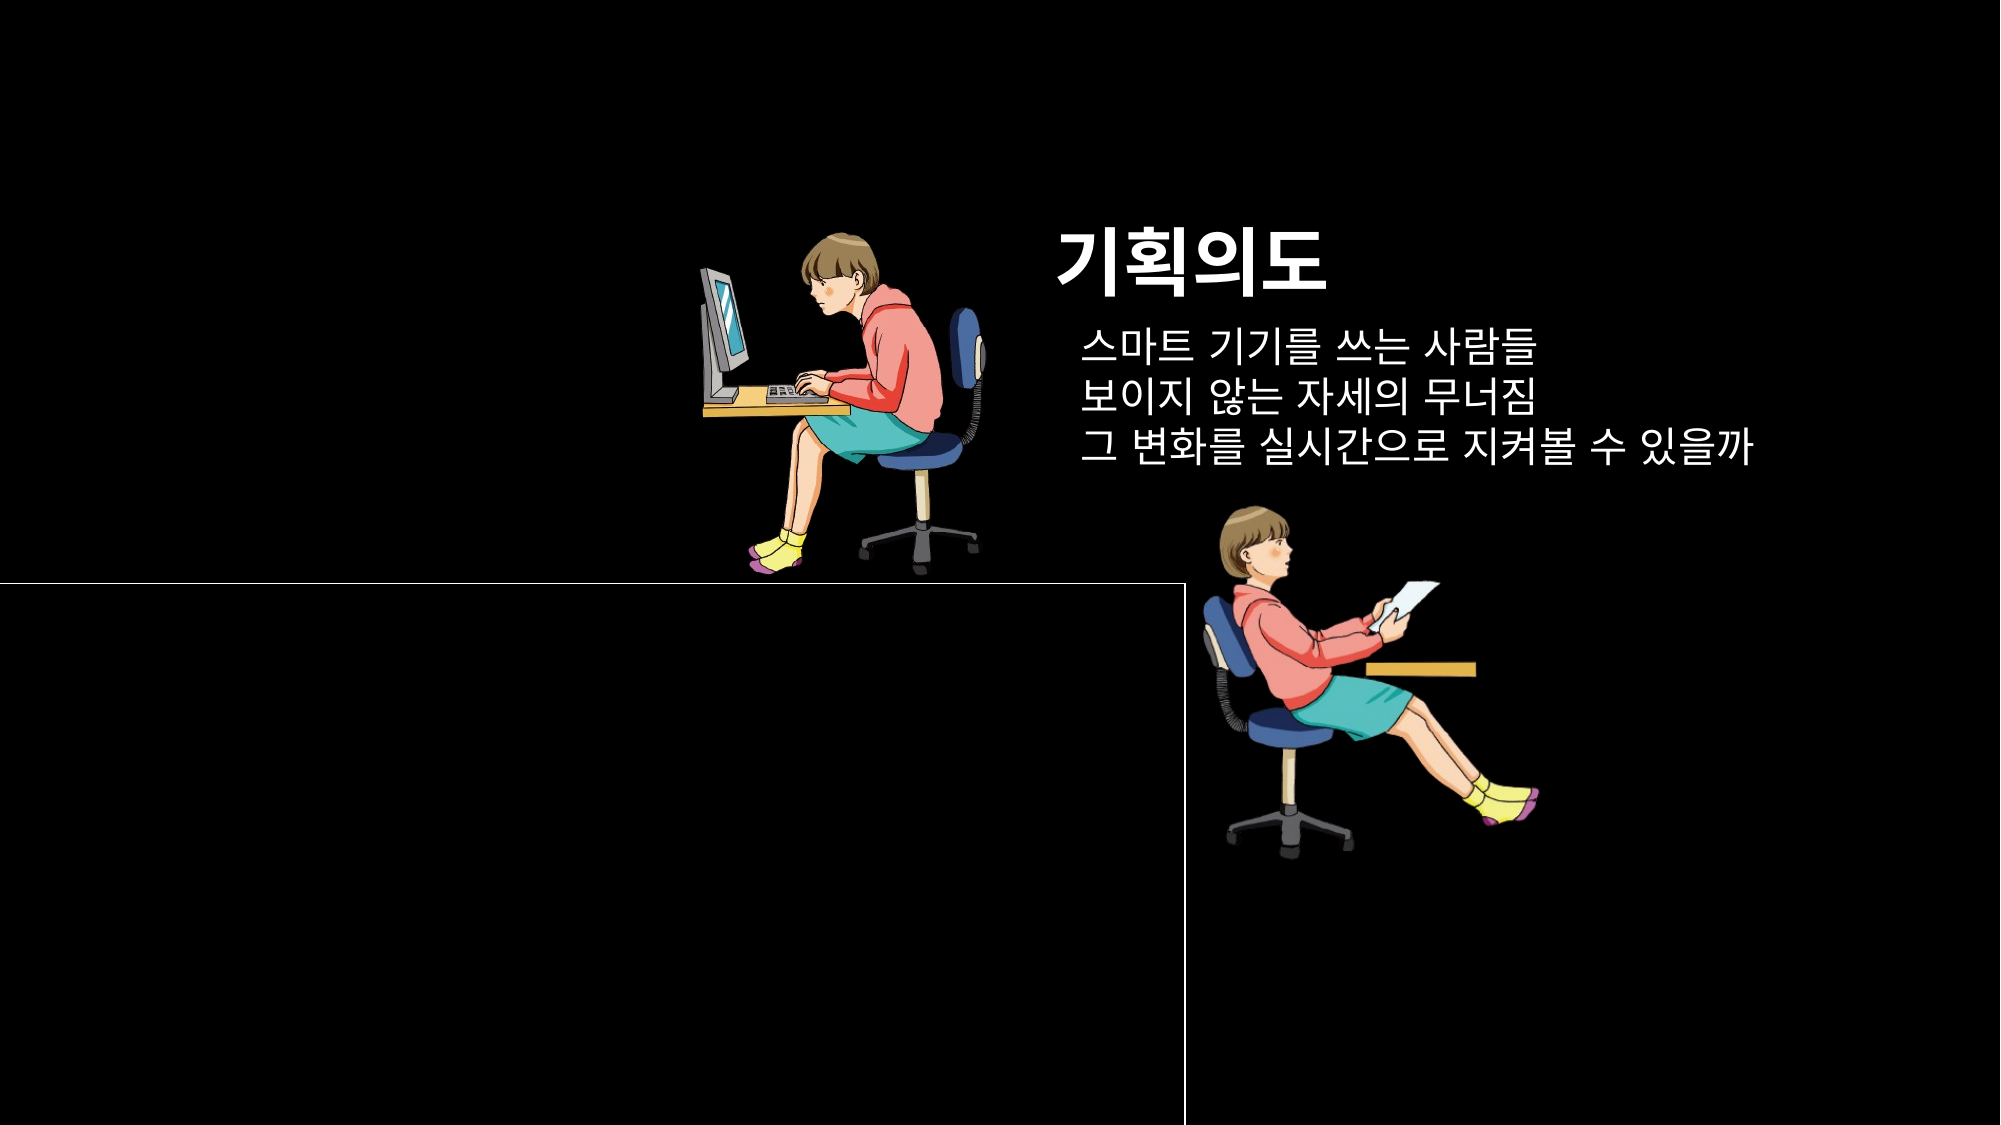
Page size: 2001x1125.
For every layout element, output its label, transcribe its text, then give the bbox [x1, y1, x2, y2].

picture [688, 215, 1001, 584]
picture [1184, 479, 1556, 887]
text_box 스마트 기기를 쓰는 사람들 보이지 않는 자세의 무너짐 그 변화를 실시간으로 지켜볼 수 있을까 [1066, 313, 1771, 479]
text_box 기획의도 [1039, 208, 1345, 313]
